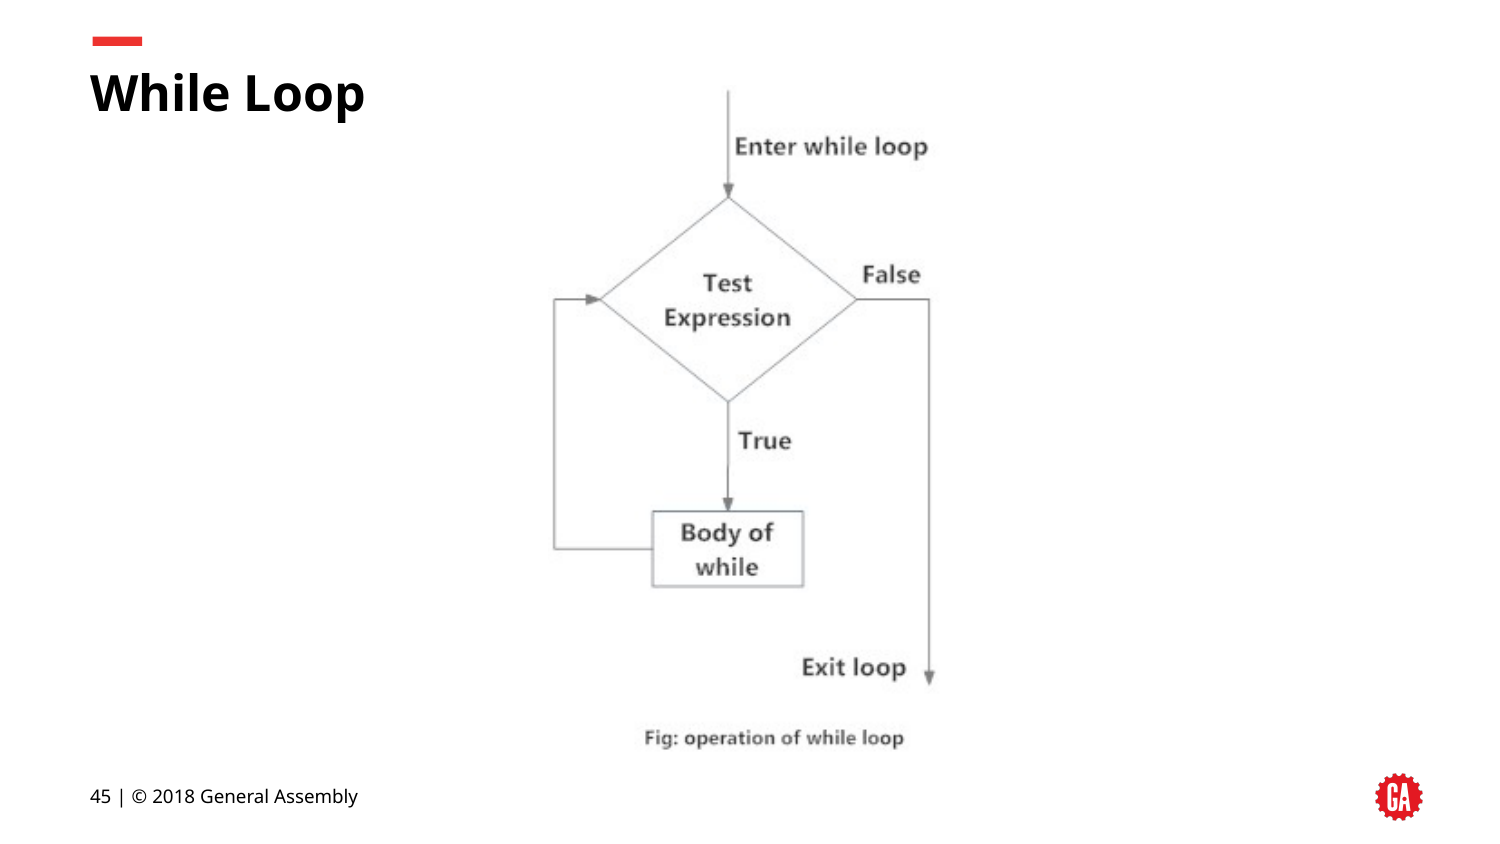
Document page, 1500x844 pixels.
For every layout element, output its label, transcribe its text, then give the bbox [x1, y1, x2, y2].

picture [1373, 771, 1425, 823]
picture [547, 85, 952, 759]
slide_number ‹#› | © 2018 General Assembly [75, 764, 545, 830]
title While Loop [75, 46, 1473, 140]
